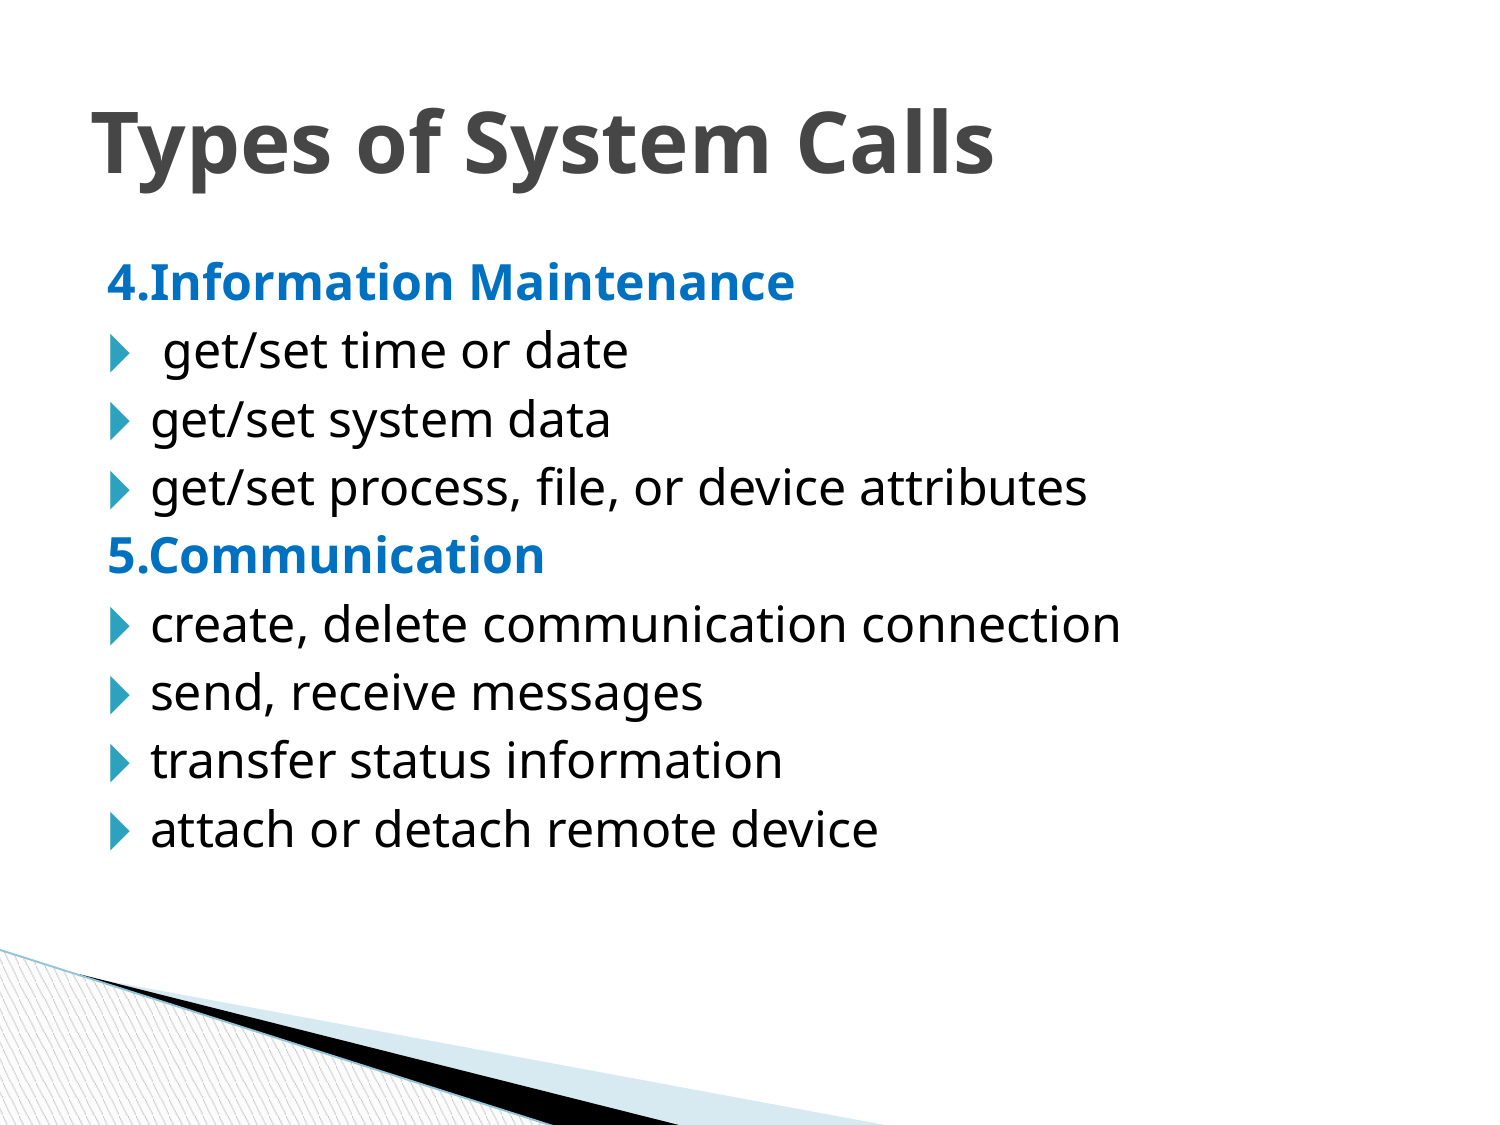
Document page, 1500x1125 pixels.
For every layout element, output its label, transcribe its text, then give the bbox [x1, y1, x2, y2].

title Types of System Calls [75, 45, 1425, 233]
list 4.Information Maintenance get/set time or date get/set system data get/set process, file, or device attributes 5.Communication create, delete communication connection send, receive messages transfer status information attach or detach remote device [75, 243, 1425, 986]
